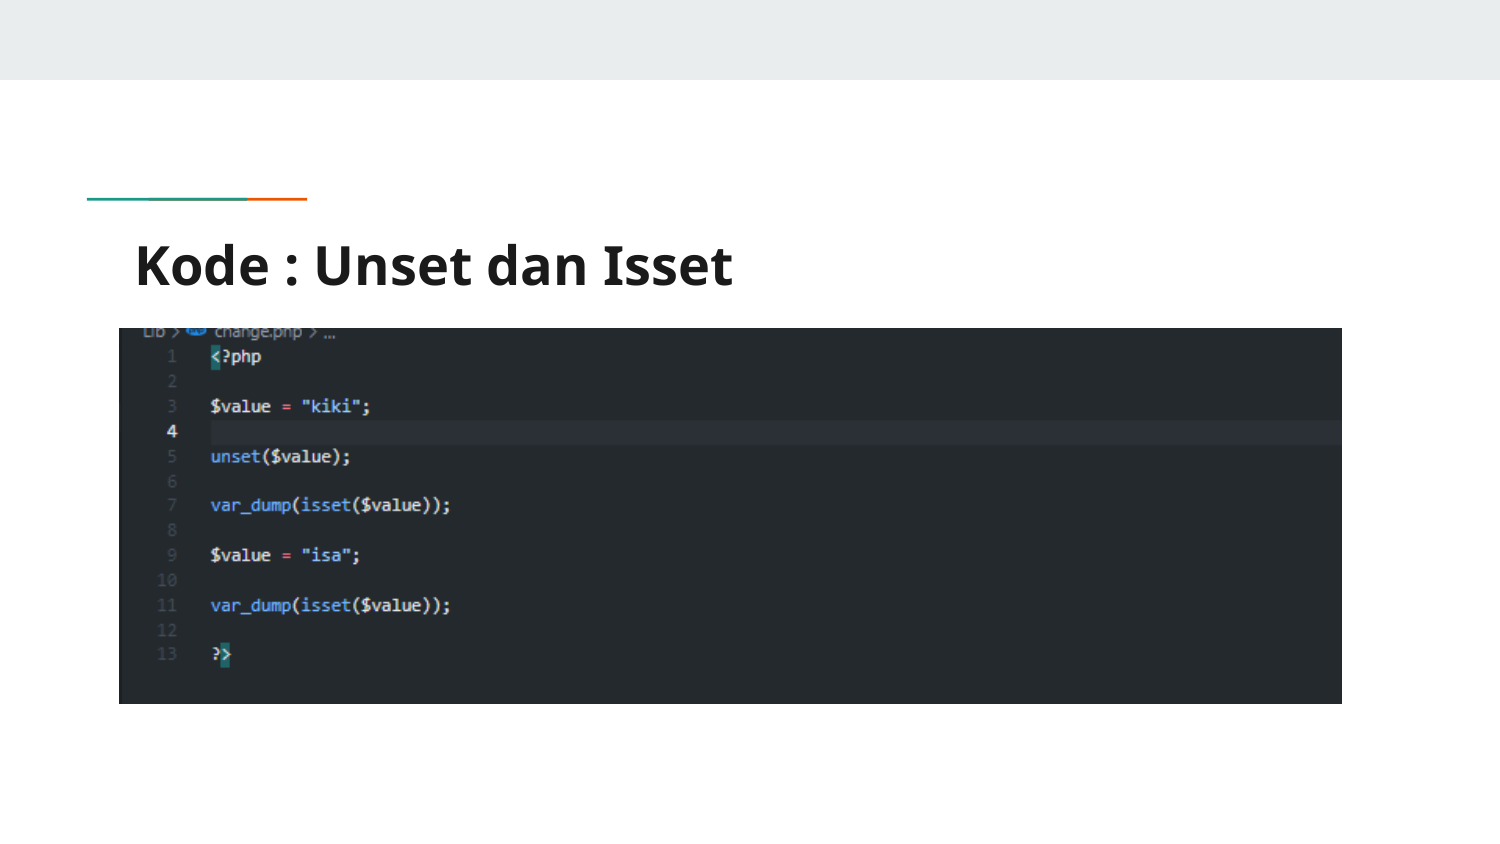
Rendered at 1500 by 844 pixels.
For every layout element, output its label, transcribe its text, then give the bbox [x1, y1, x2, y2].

picture [119, 328, 1342, 705]
title Kode : Unset dan Isset [119, 216, 1381, 305]
